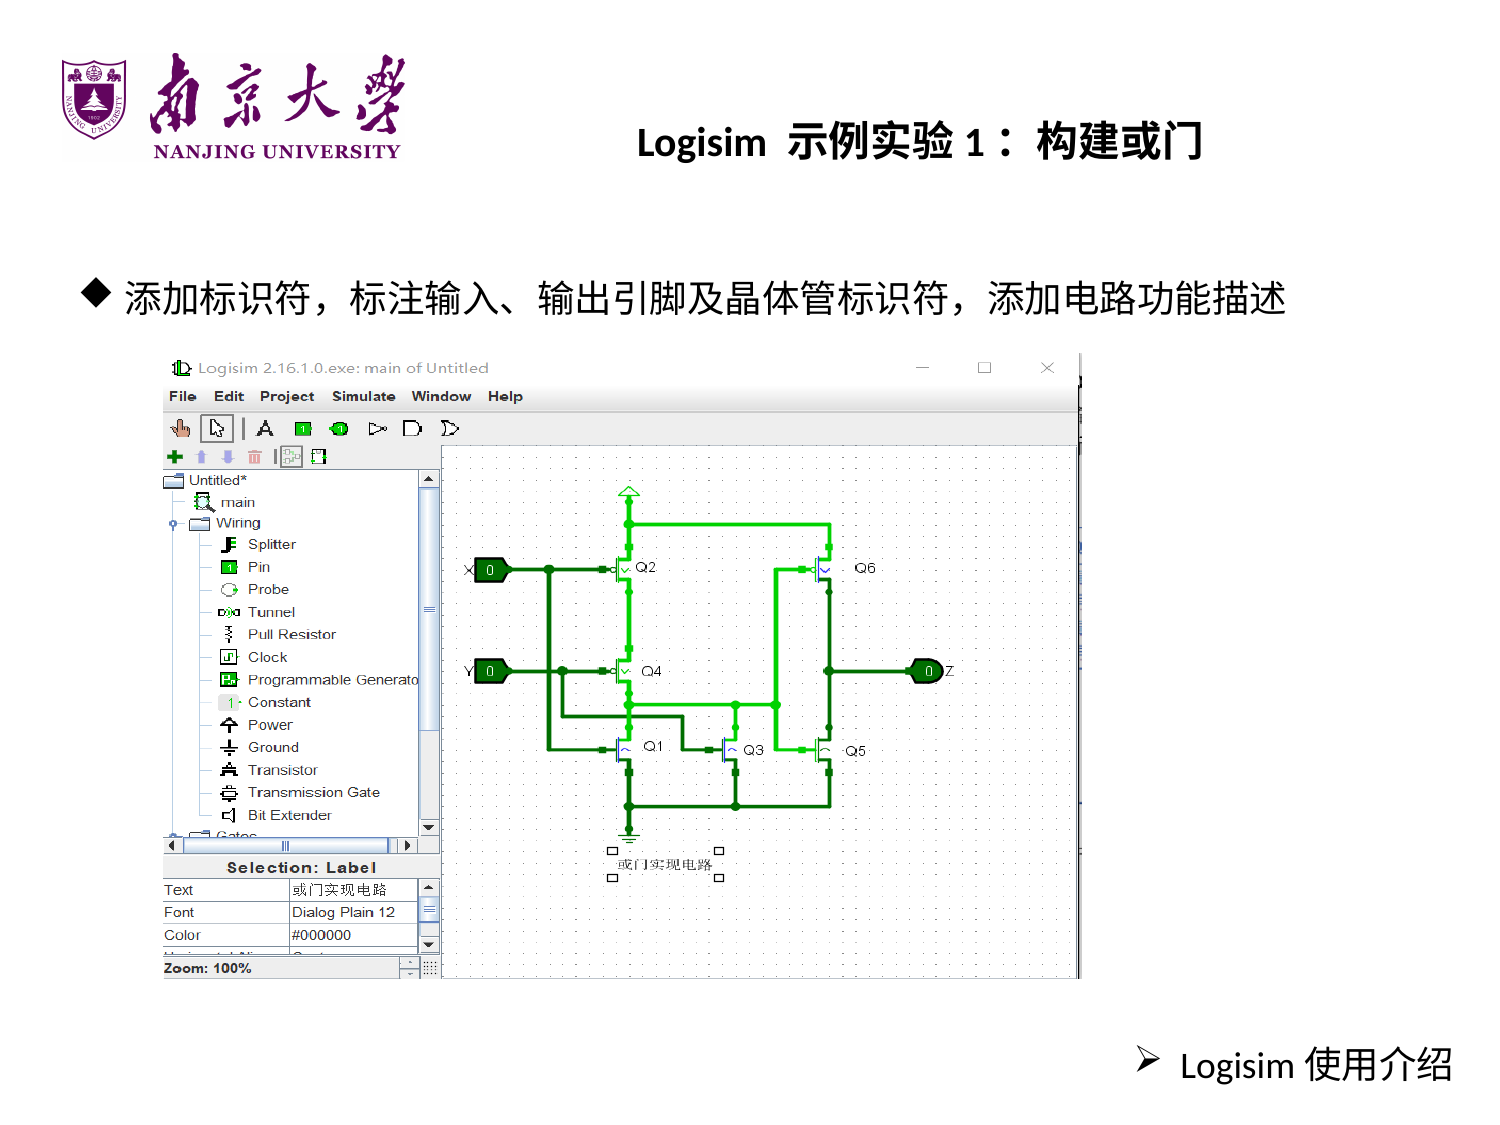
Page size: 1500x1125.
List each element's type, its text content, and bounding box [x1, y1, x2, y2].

text_box Logisim 示例实验1：构建或门 [622, 107, 1290, 173]
picture [163, 353, 1082, 979]
picture [62, 53, 405, 162]
text_box Logisim使用介绍 [1118, 1011, 1469, 1094]
text_box 添加标识符，标注输入、输出引脚及晶体管标识符，添加电路功能描述 [62, 244, 1452, 328]
